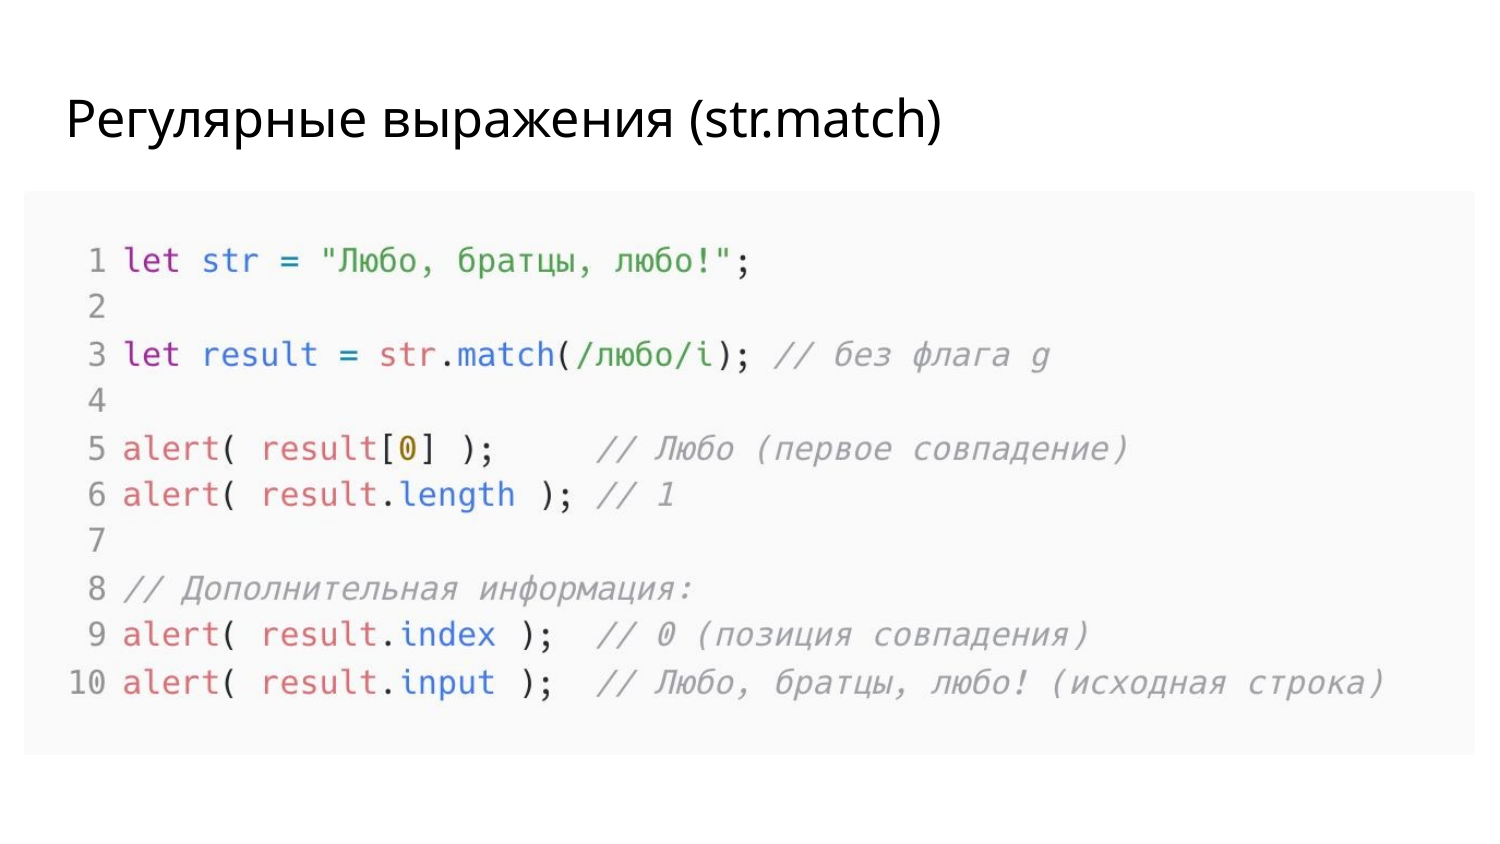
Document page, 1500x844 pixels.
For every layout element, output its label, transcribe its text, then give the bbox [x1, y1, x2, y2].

picture [24, 191, 1476, 755]
title Регулярные выражения (str.match) [63, 82, 1272, 190]
